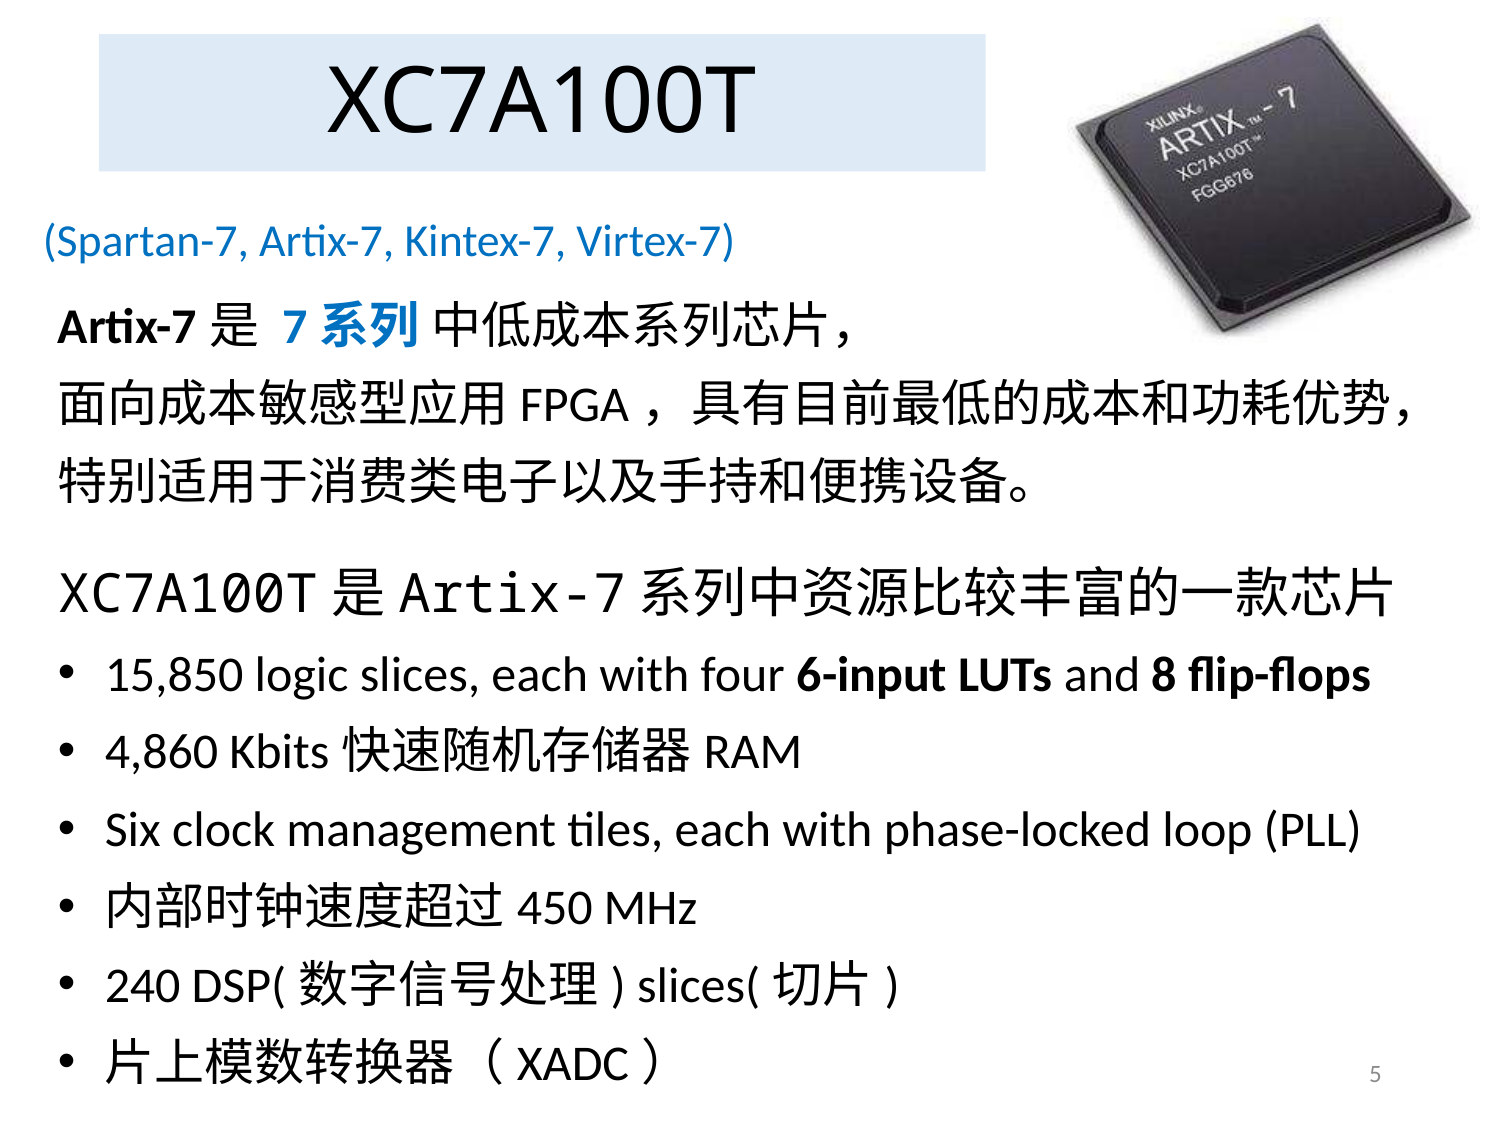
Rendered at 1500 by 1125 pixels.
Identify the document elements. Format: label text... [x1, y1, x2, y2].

slide_number 5 [1059, 1042, 1397, 1103]
text_box XC7A100T是Artix-7系列中资源比较丰富的一款芯片 15,850 logic slices, each with four 6-input LUTs and 8 flip-flops 4,860 Kbits快速随机存储器RAM Six clock management tiles, each with phase-locked loop (PLL) 内部时钟速度超过450 MHz 240 DSP(数字信号处理) slices(切片) 片上模数转换器（XADC） [43, 531, 1455, 1099]
text_box Artix-7是 7系列 中低成本系列芯片， 面向成本敏感型应用FPGA，具有目前最低的成本和功耗优势，特别适用于消费类电子以及手持和便携设备。 [43, 268, 1455, 517]
text_box (Spartan-7, Artix-7, Kintex-7, Virtex-7) [28, 203, 751, 274]
picture [1067, 17, 1480, 346]
title XC7A100T [98, 34, 986, 172]
